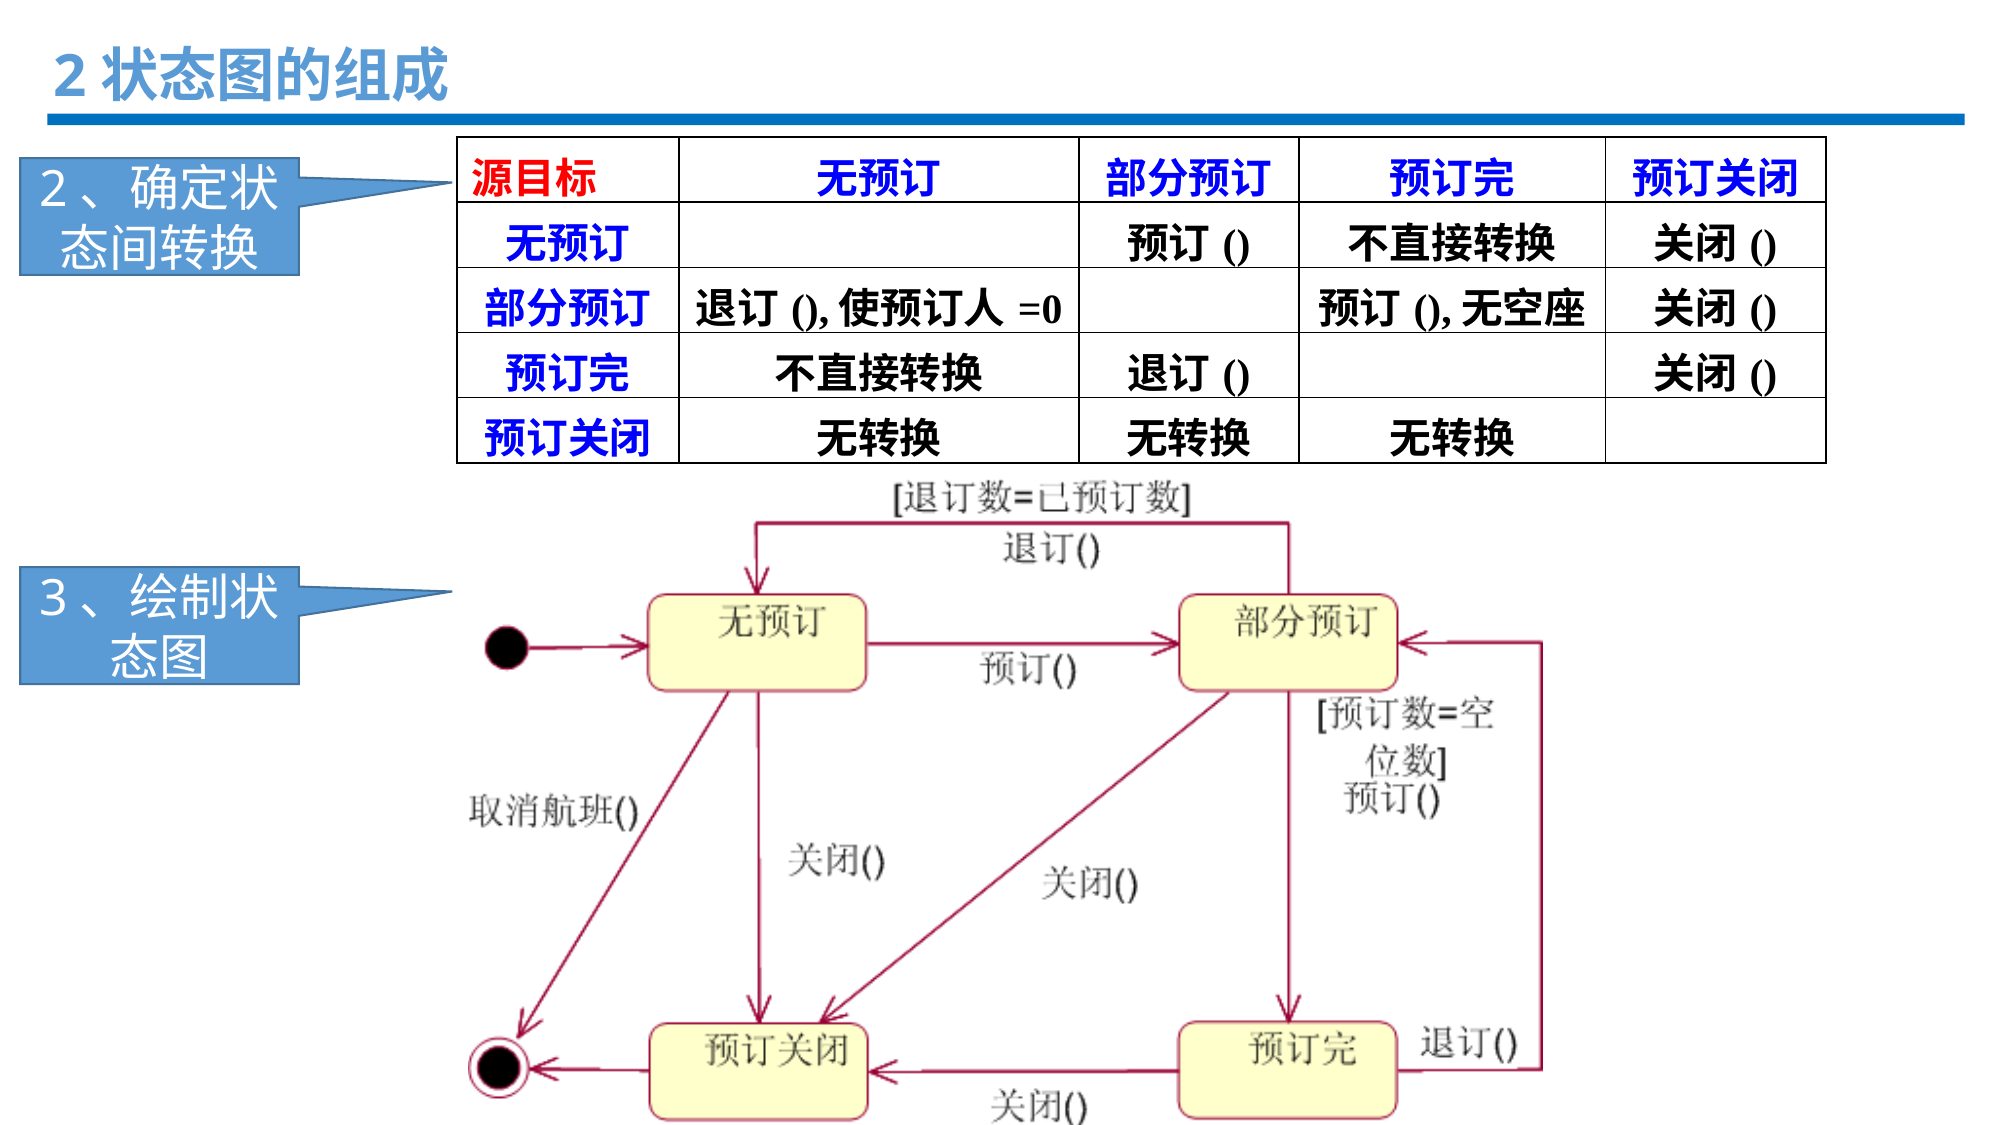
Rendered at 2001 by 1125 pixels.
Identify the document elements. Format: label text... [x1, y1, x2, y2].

table_cell 不直接转换 [680, 333, 1078, 397]
table_cell [680, 203, 1078, 267]
table_cell 无预订 [458, 203, 678, 267]
table_cell 关闭() [1606, 268, 1825, 332]
text_box 3、绘制状态图 [19, 566, 453, 686]
text_box 2状态图的组成 [38, 30, 465, 116]
table_header 预订完 [1300, 138, 1605, 201]
table_cell 预订(),无空座 [1300, 268, 1605, 332]
table_cell 退订(),使预订人=0 [680, 268, 1078, 332]
table_cell 无转换 [1300, 398, 1605, 462]
table_cell 不直接转换 [1300, 203, 1605, 267]
table_cell [1606, 398, 1825, 462]
table_cell 部分预订 [458, 268, 678, 332]
table_cell [1080, 268, 1298, 332]
table_cell 无转换 [680, 398, 1078, 462]
text_box 2、确定状态间转换 [19, 157, 453, 276]
table_header 源目标 [458, 138, 678, 201]
table_header 无预订 [680, 138, 1078, 201]
table_cell 关闭() [1606, 333, 1825, 397]
table_header 部分预订 [1080, 138, 1298, 201]
table_cell 关闭() [1606, 203, 1825, 267]
table_cell 预订关闭 [458, 398, 678, 462]
table_cell 预订() [1080, 203, 1298, 267]
table_cell 预订完 [458, 333, 678, 397]
table_header 预订关闭 [1606, 138, 1825, 201]
table_cell 退订() [1080, 333, 1298, 397]
table_cell [1300, 333, 1605, 397]
table_cell 无转换 [1080, 398, 1298, 462]
picture [468, 471, 1543, 1125]
